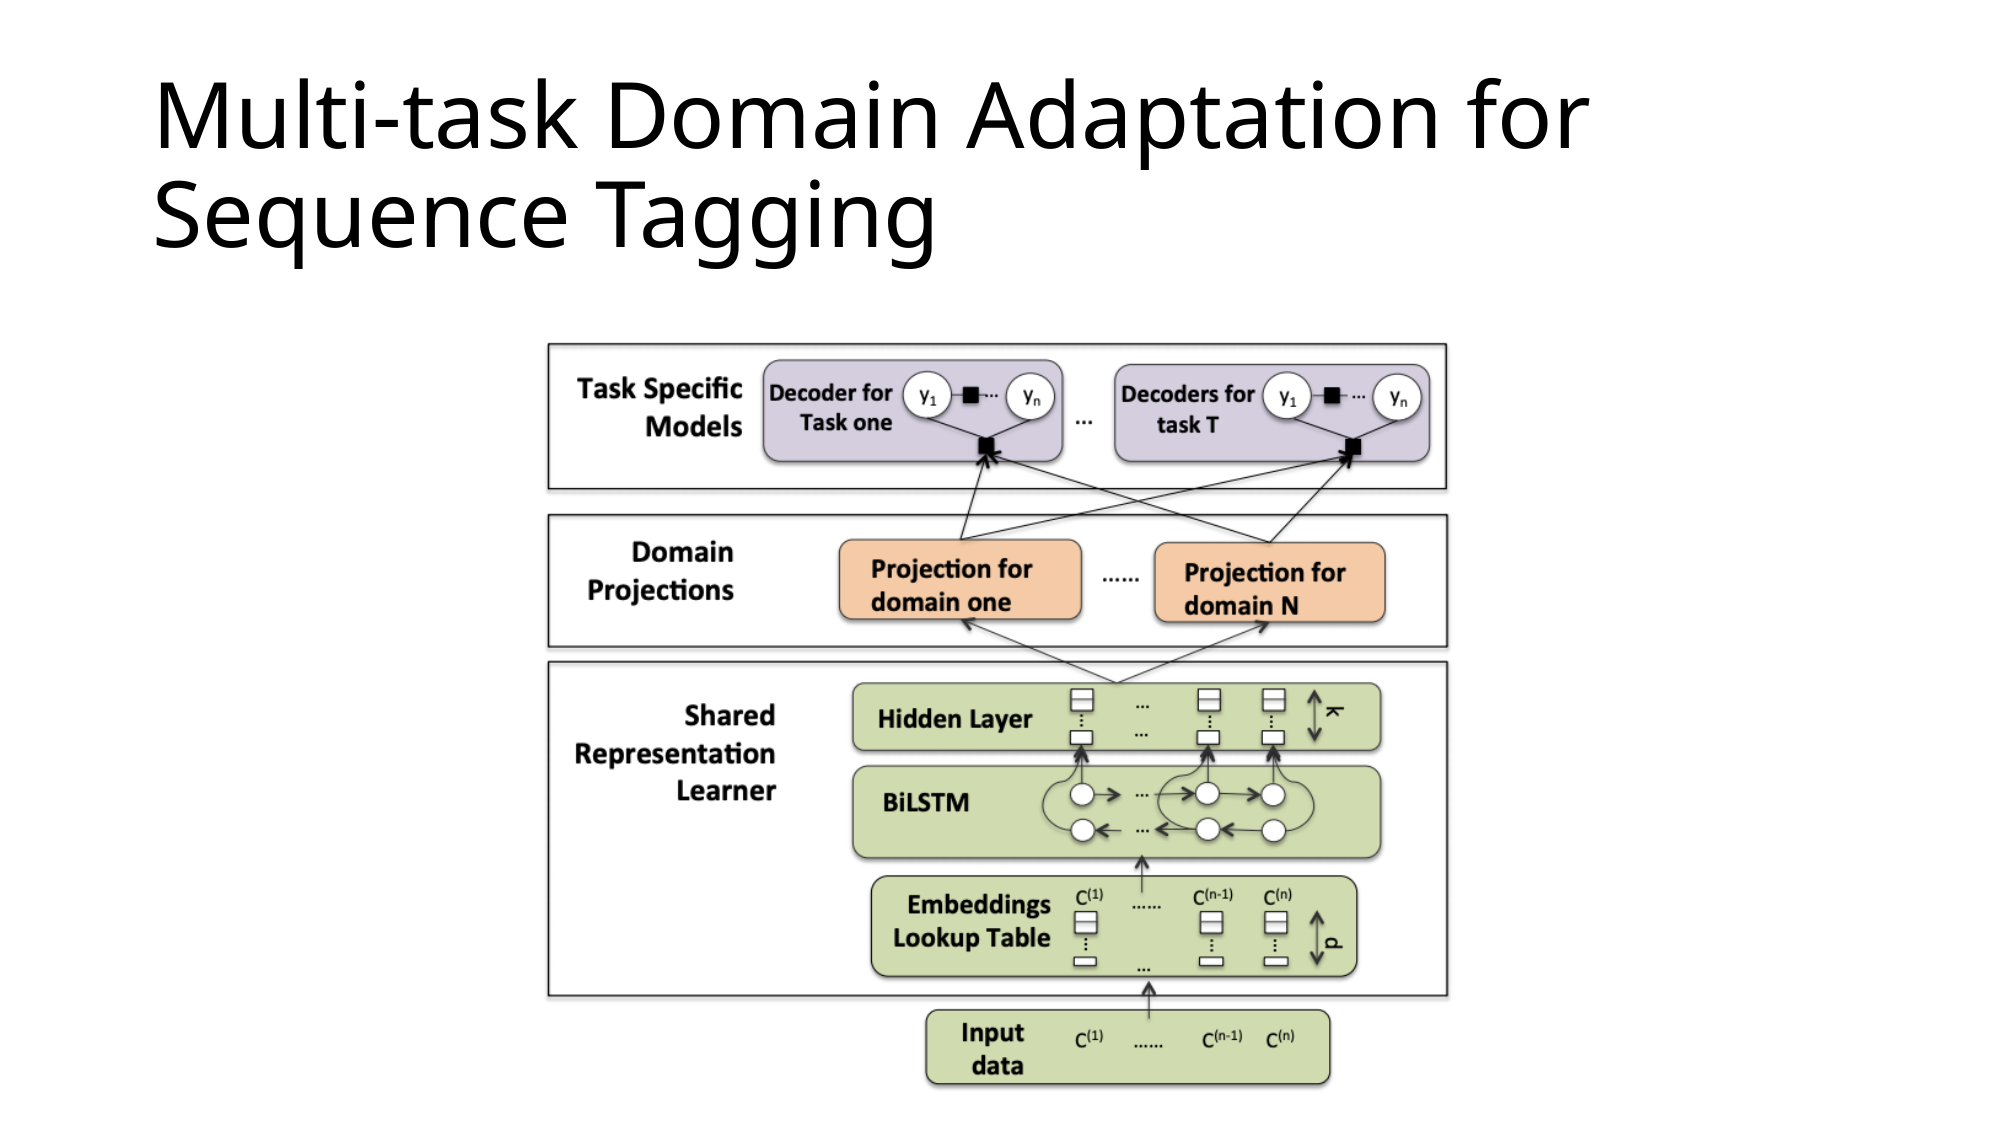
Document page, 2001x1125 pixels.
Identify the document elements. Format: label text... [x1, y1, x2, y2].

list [511, 316, 1489, 1125]
title Multi-task Domain Adaptation for Sequence Tagging [137, 59, 1863, 278]
